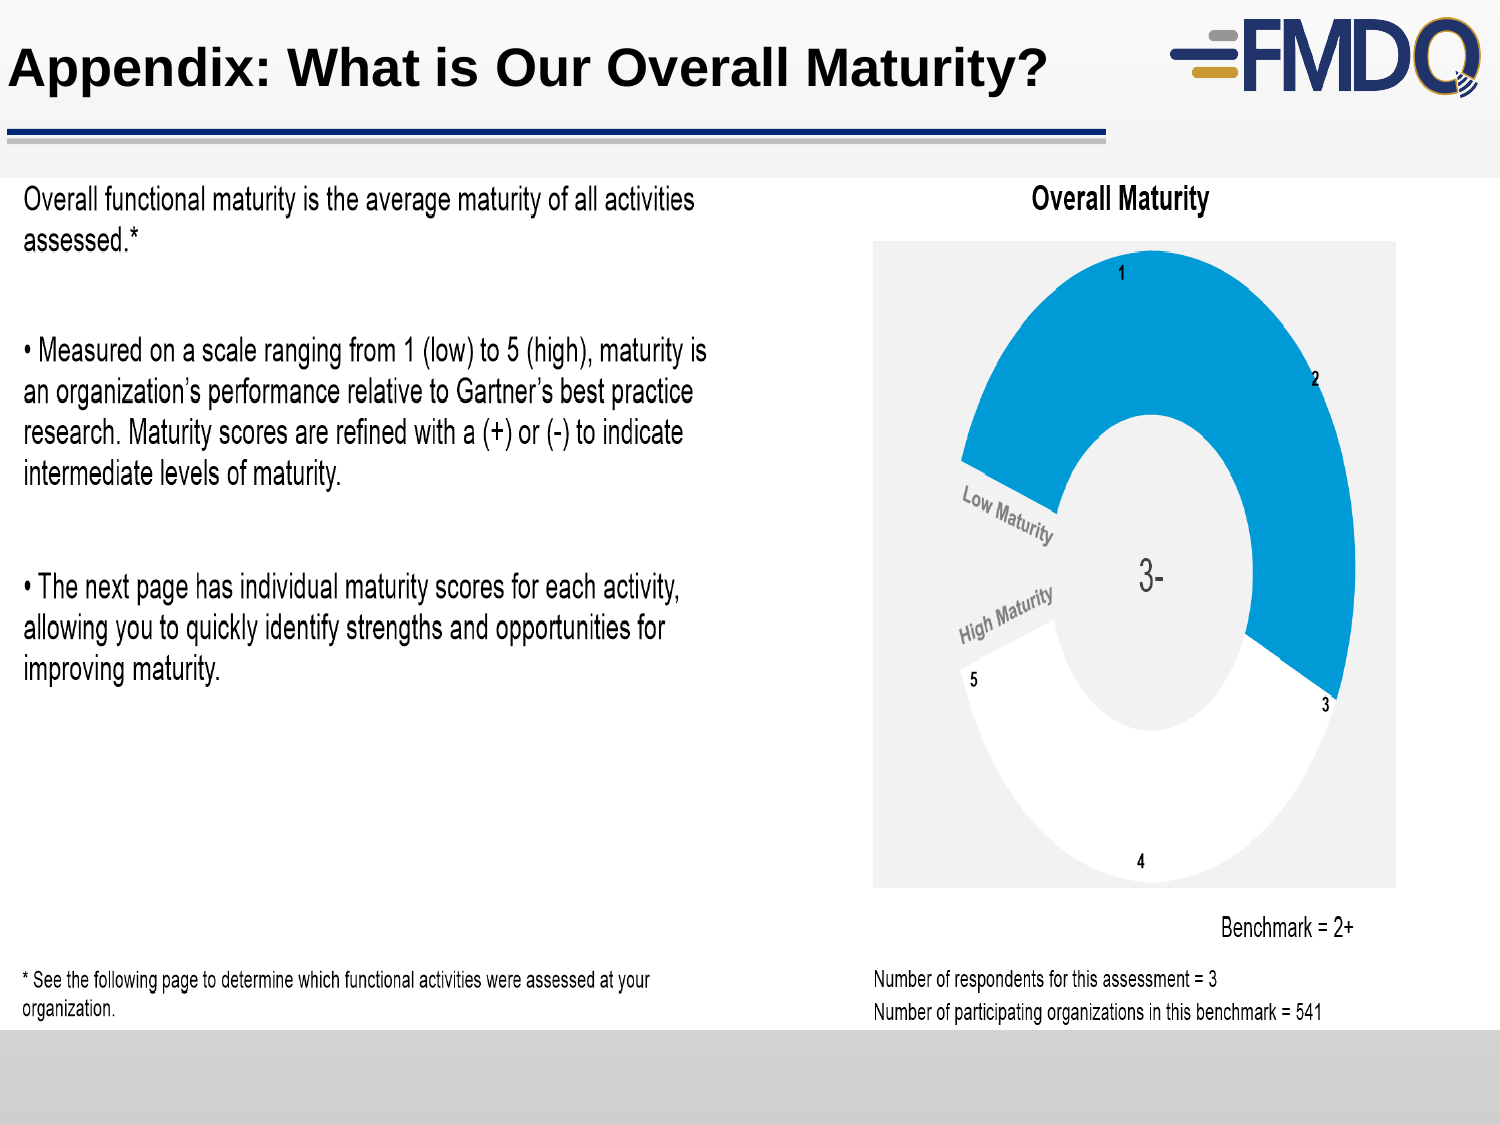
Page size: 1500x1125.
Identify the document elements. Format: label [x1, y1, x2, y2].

text_box [0, 32, 1157, 106]
picture [0, 178, 1500, 1031]
picture [1170, 17, 1481, 98]
